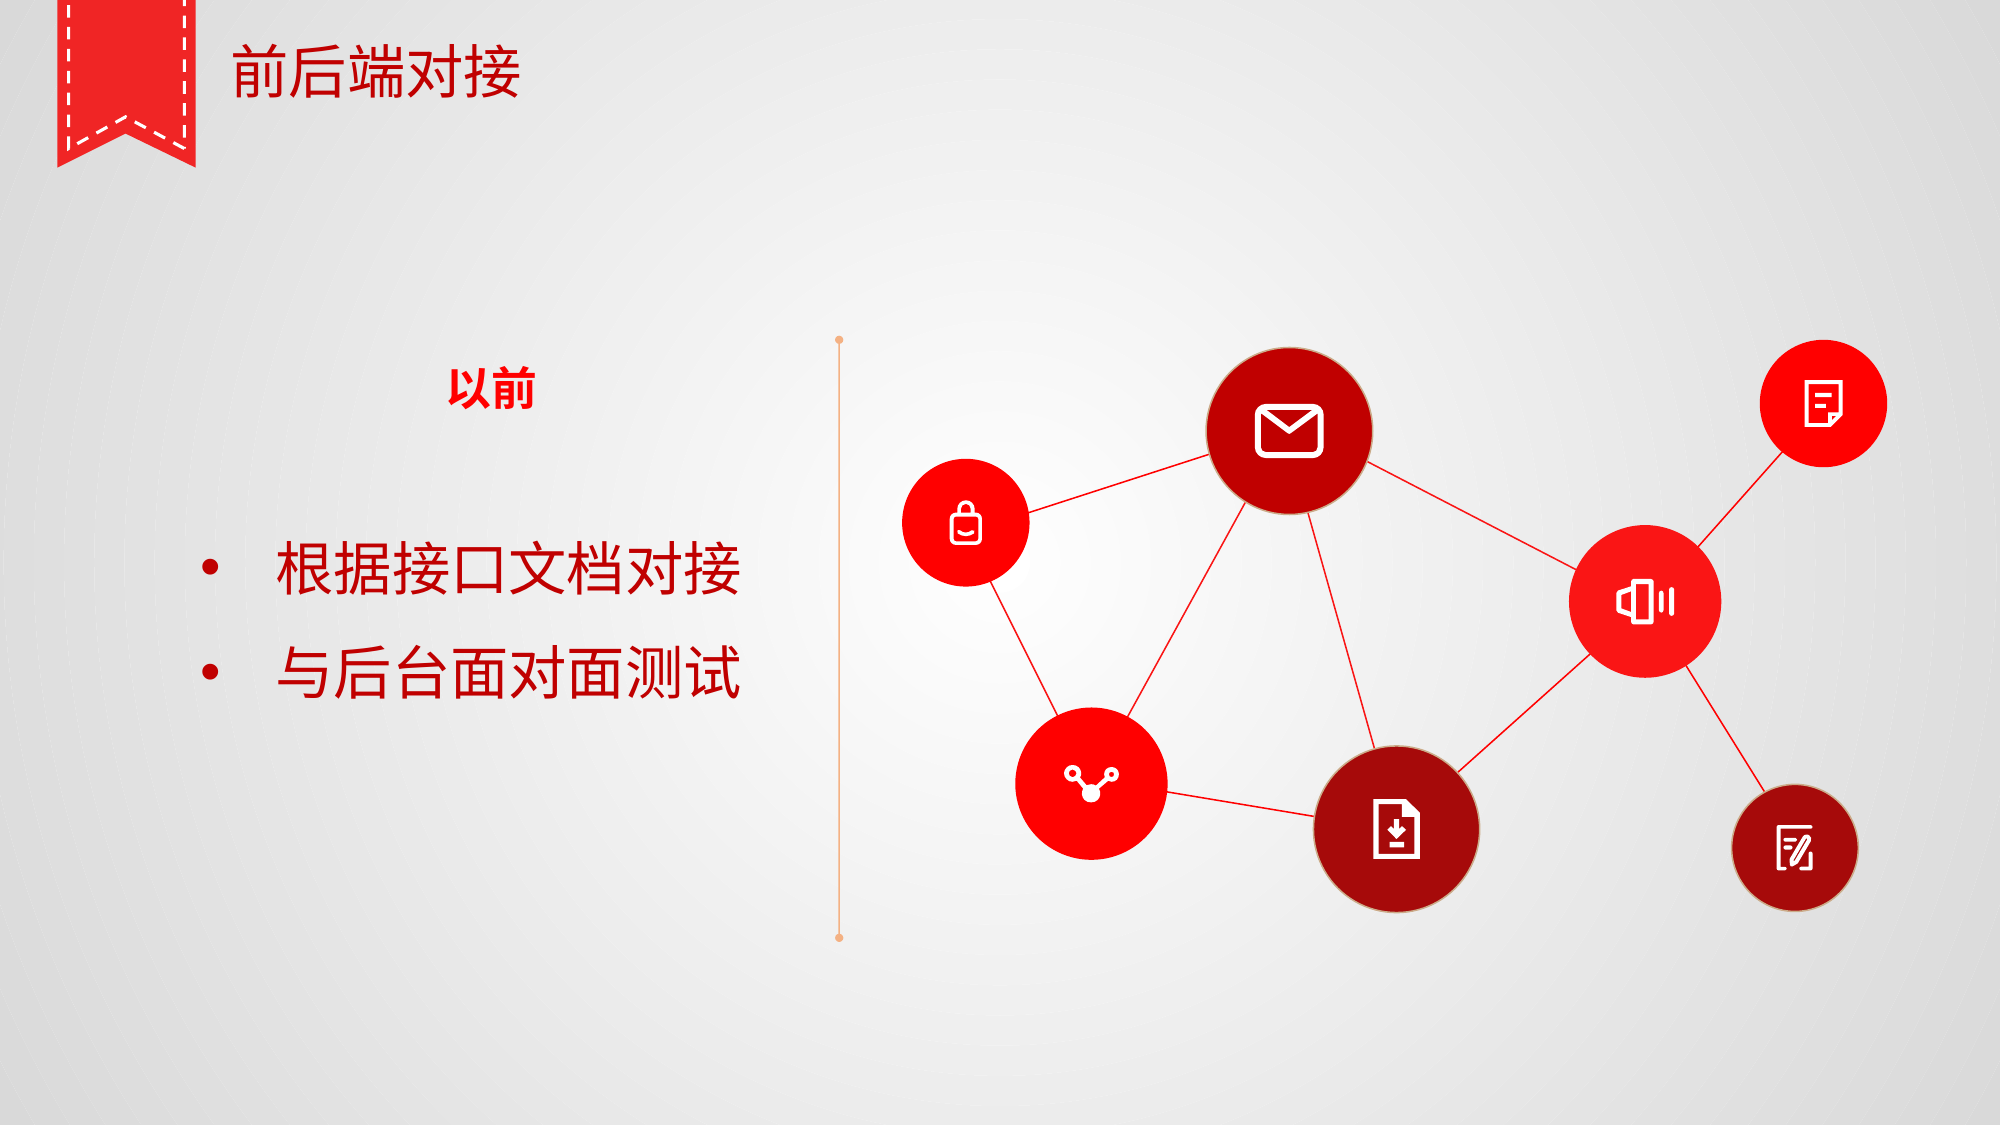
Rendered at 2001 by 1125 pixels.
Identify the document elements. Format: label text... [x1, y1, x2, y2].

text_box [56, 0, 196, 168]
text_box [1063, 765, 1119, 803]
text_box [1568, 525, 1722, 678]
text_box 前后端对接 [216, 28, 616, 113]
text_box [911, 458, 1020, 489]
text_box [1759, 339, 1888, 468]
text_box 根据接口文档对接 与后台面对面测试 [185, 489, 1356, 714]
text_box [949, 500, 982, 545]
text_box [835, 335, 844, 489]
text_box [1206, 347, 1373, 489]
text_box [1015, 714, 1168, 860]
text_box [1373, 799, 1420, 859]
text_box 以前 [431, 352, 553, 423]
text_box [1254, 403, 1324, 459]
text_box [835, 714, 844, 942]
text_box [1731, 784, 1859, 912]
text_box [1313, 745, 1480, 913]
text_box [1776, 825, 1813, 871]
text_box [1804, 380, 1843, 427]
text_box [1616, 578, 1675, 625]
